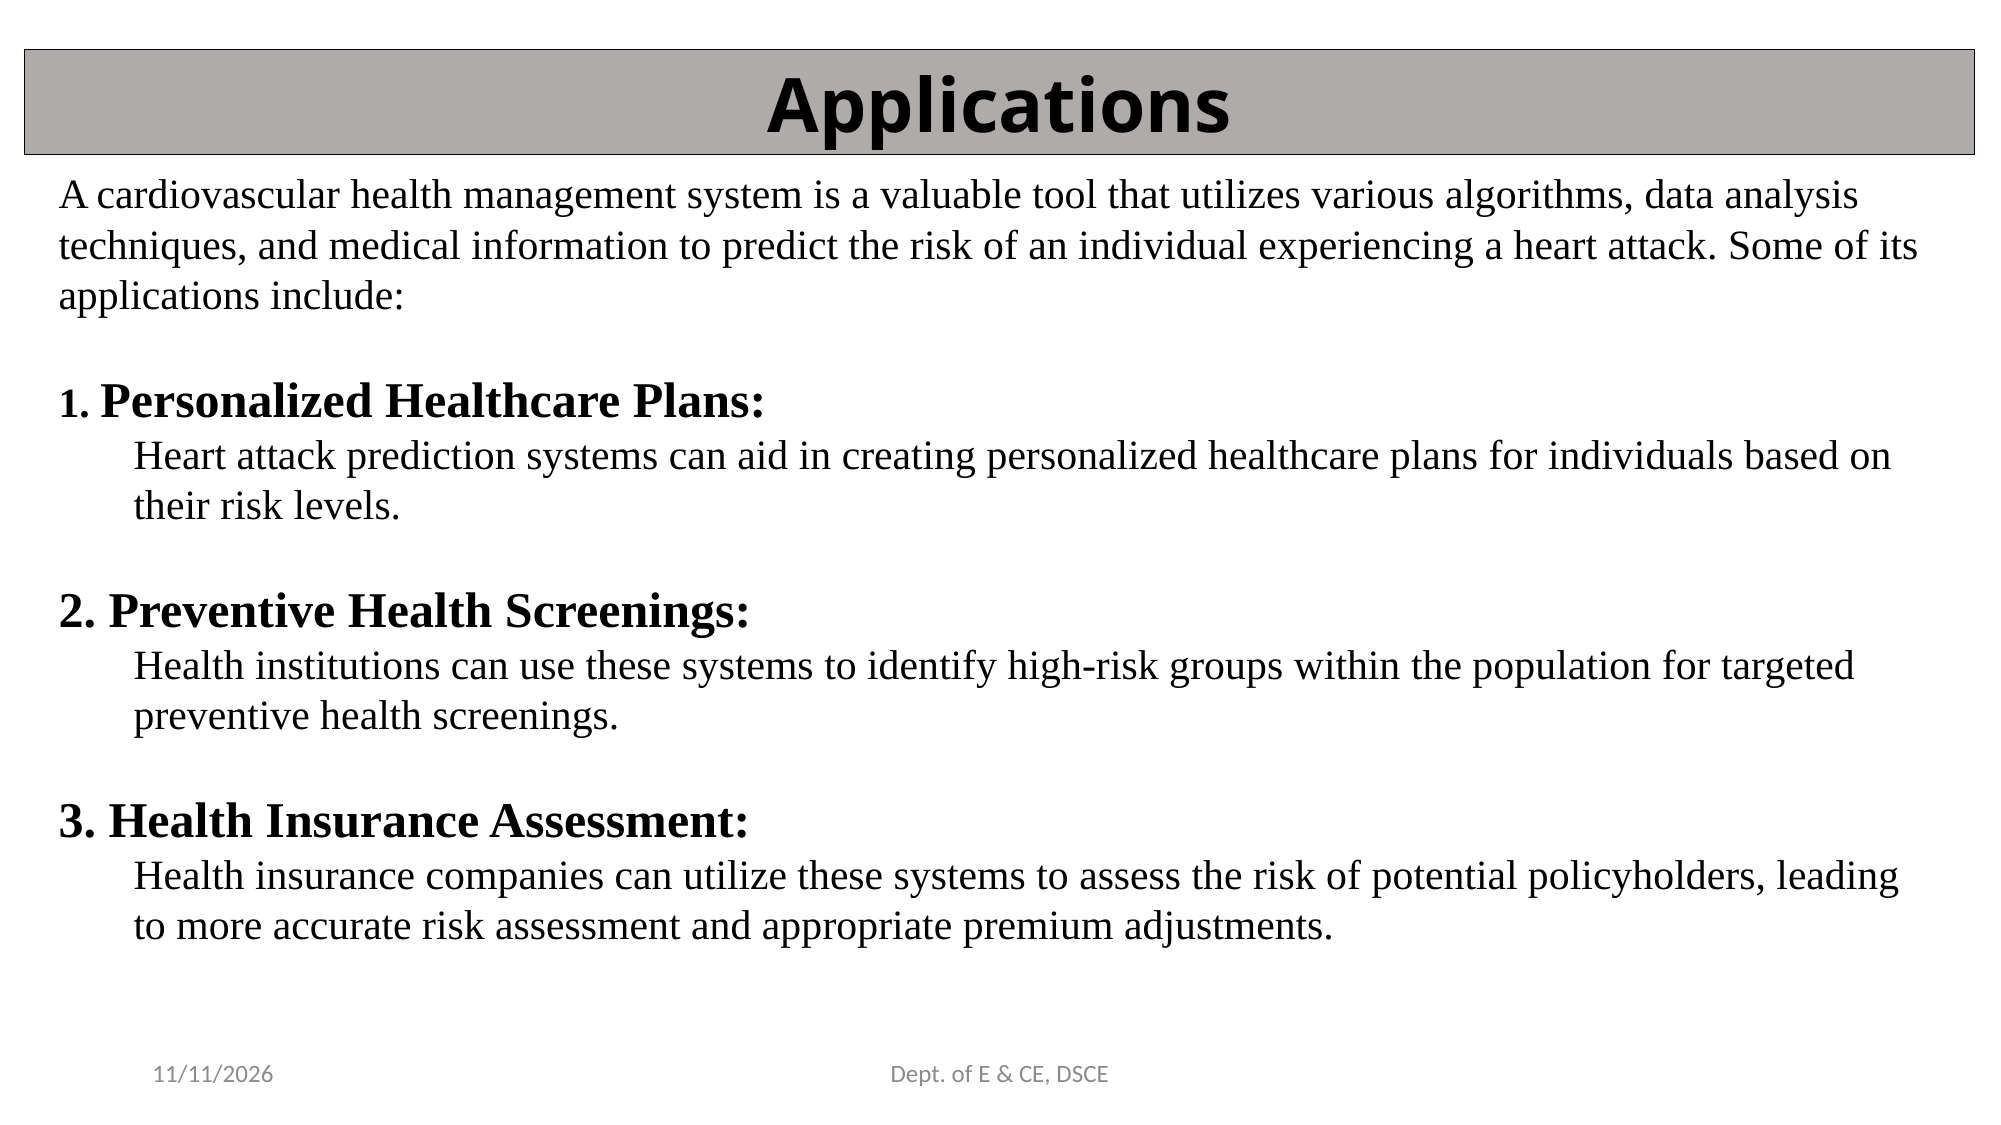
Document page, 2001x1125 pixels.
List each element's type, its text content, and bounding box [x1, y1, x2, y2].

text_box A cardiovascular health management system is a valuable tool that utilizes various algorithms, data analysis techniques, and medical information to predict the risk of an individual experiencing a heart attack. Some of its applications include: Personalized Healthcare Plans: Heart attack prediction systems can aid in creating personalized healthcare plans for individuals based on their risk levels. Preventive Health Screenings: Health institutions can use these systems to identify high-risk groups within the population for targeted preventive health screenings. 3. Health Insurance Assessment: Health insurance companies can utilize these systems to assess the risk of potential policyholders, leading to more accurate risk assessment and appropriate premium adjustments. [43, 159, 1957, 1055]
footer Dept. of E & CE, DSCE [662, 1055, 1338, 1103]
text_box Applications [24, 49, 1975, 155]
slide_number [137, 1055, 588, 1103]
